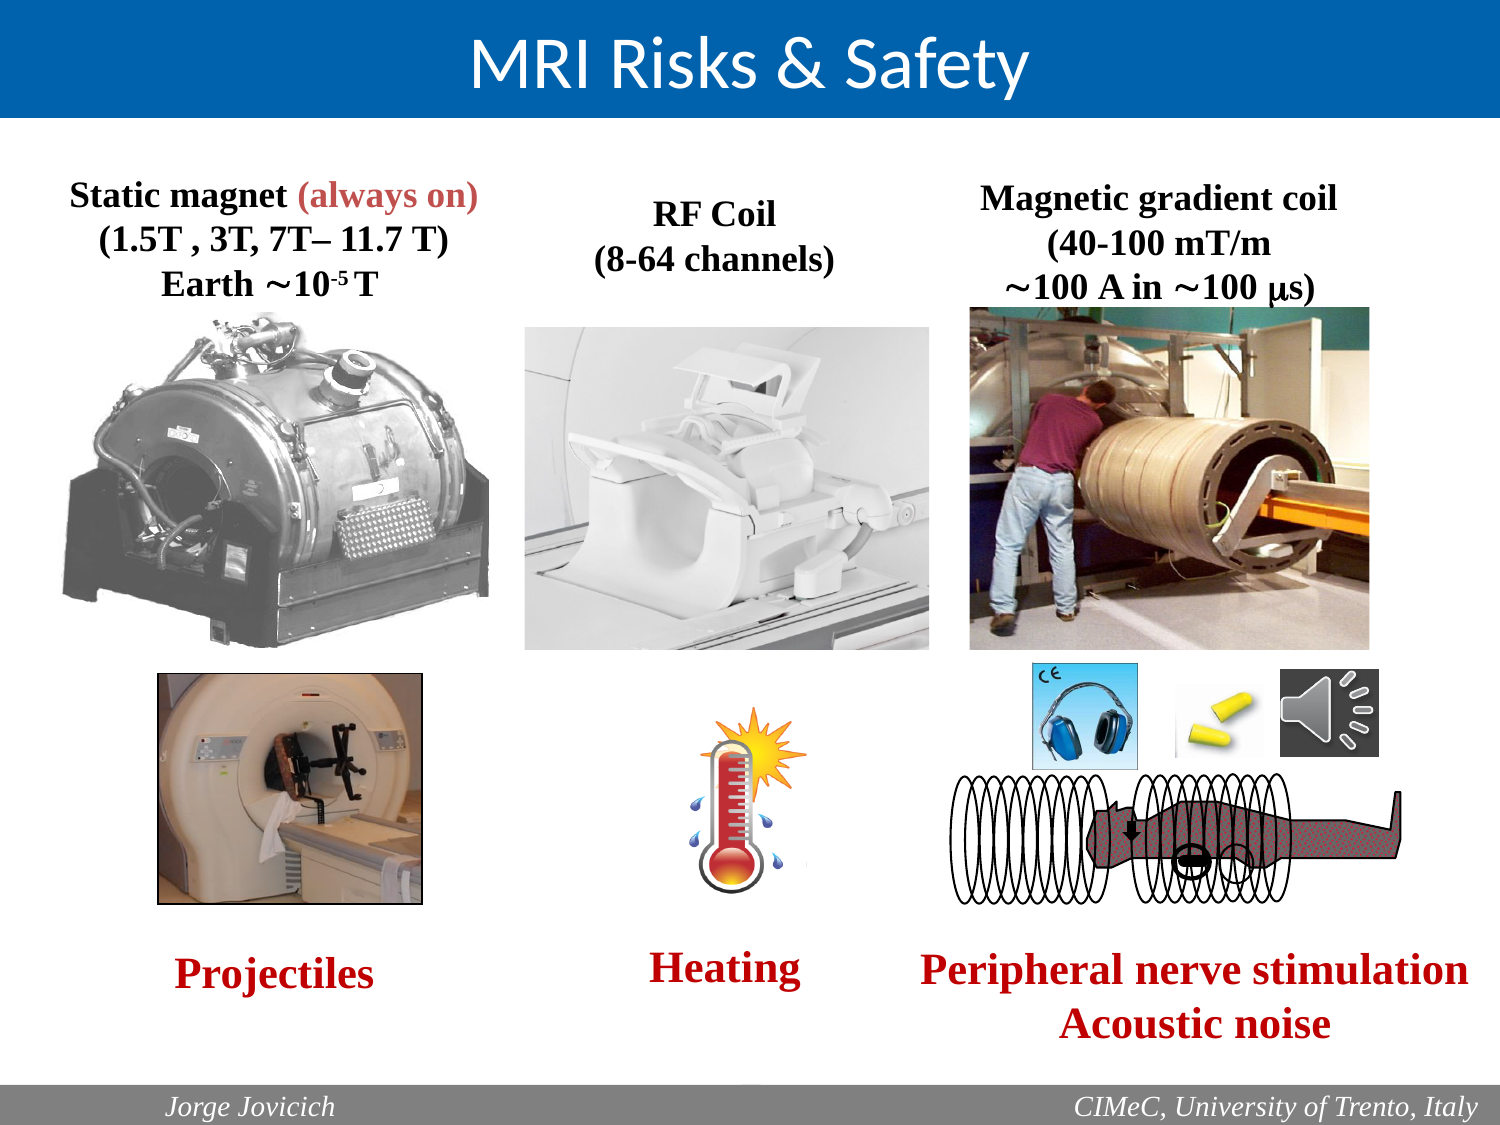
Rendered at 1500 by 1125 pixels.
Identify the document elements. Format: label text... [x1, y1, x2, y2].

text_box Peripheral nerve stimulation Acoustic noise [905, 932, 1486, 1055]
picture [683, 706, 807, 909]
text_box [0, 1084, 1500, 1125]
text_box Magnetic gradient coil (40-100 mT/m 100 A in 100 s) [933, 165, 1386, 315]
picture [58, 312, 497, 653]
picture [1032, 662, 1139, 770]
picture [1279, 667, 1380, 758]
picture [1175, 684, 1264, 758]
text_box Projectiles [159, 936, 390, 1006]
text_box Static magnet (always on) (1.5T , 3T, 7T– 11.7 T) Earth 10-5 T [11, 162, 537, 312]
picture [158, 673, 422, 904]
picture [524, 327, 930, 650]
text_box MRI Risks & Safety [0, 0, 1500, 120]
text_box RF Coil (8-64 channels) [496, 181, 933, 286]
picture [969, 306, 1370, 650]
text_box Heating [634, 930, 817, 999]
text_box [950, 773, 1401, 904]
